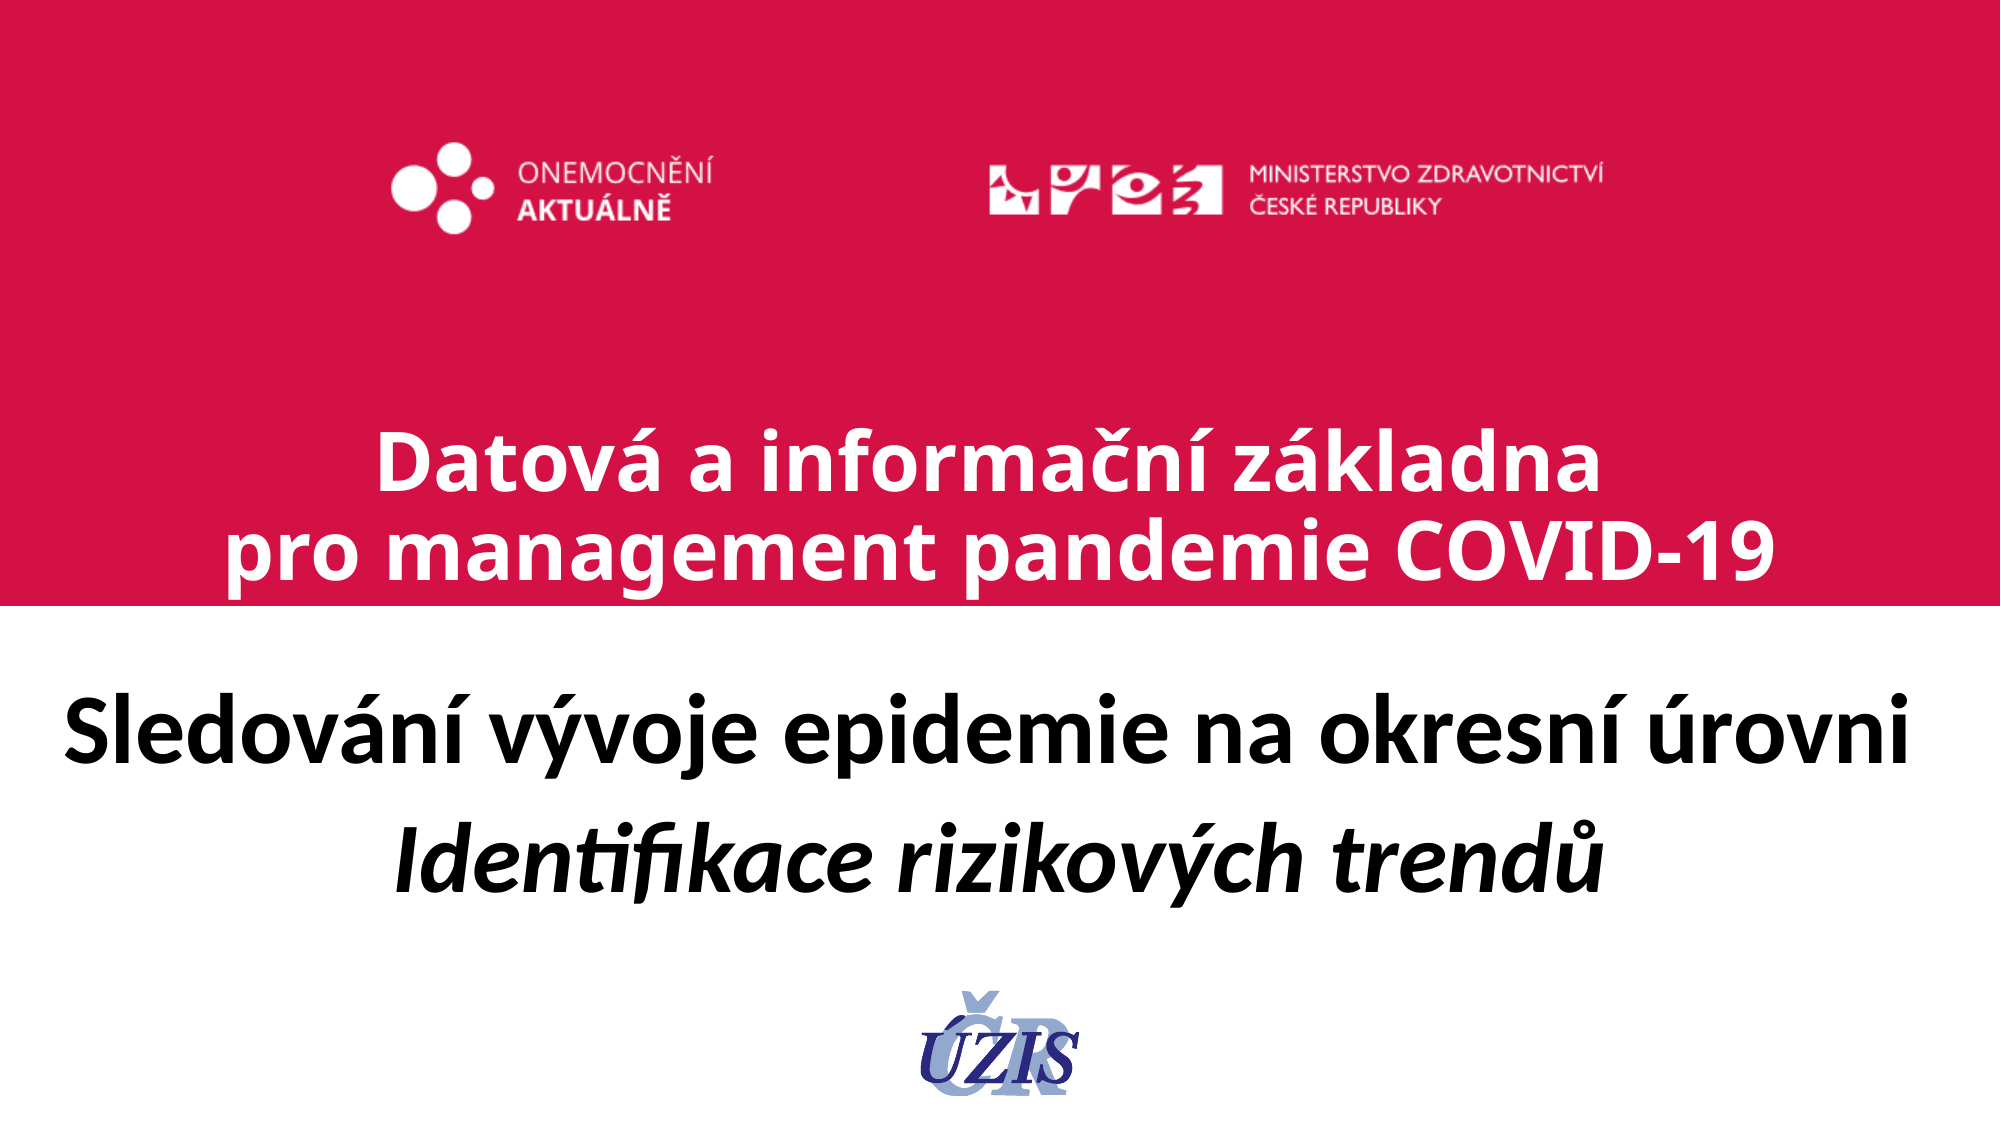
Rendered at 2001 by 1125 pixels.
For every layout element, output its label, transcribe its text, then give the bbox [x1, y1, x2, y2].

title Datová a informační základna pro management pandemie COVID-19 [0, 410, 2000, 606]
subtitle Sledování vývoje epidemie na okresní úrovni Identifikace rizikových trendů [23, 605, 1977, 986]
